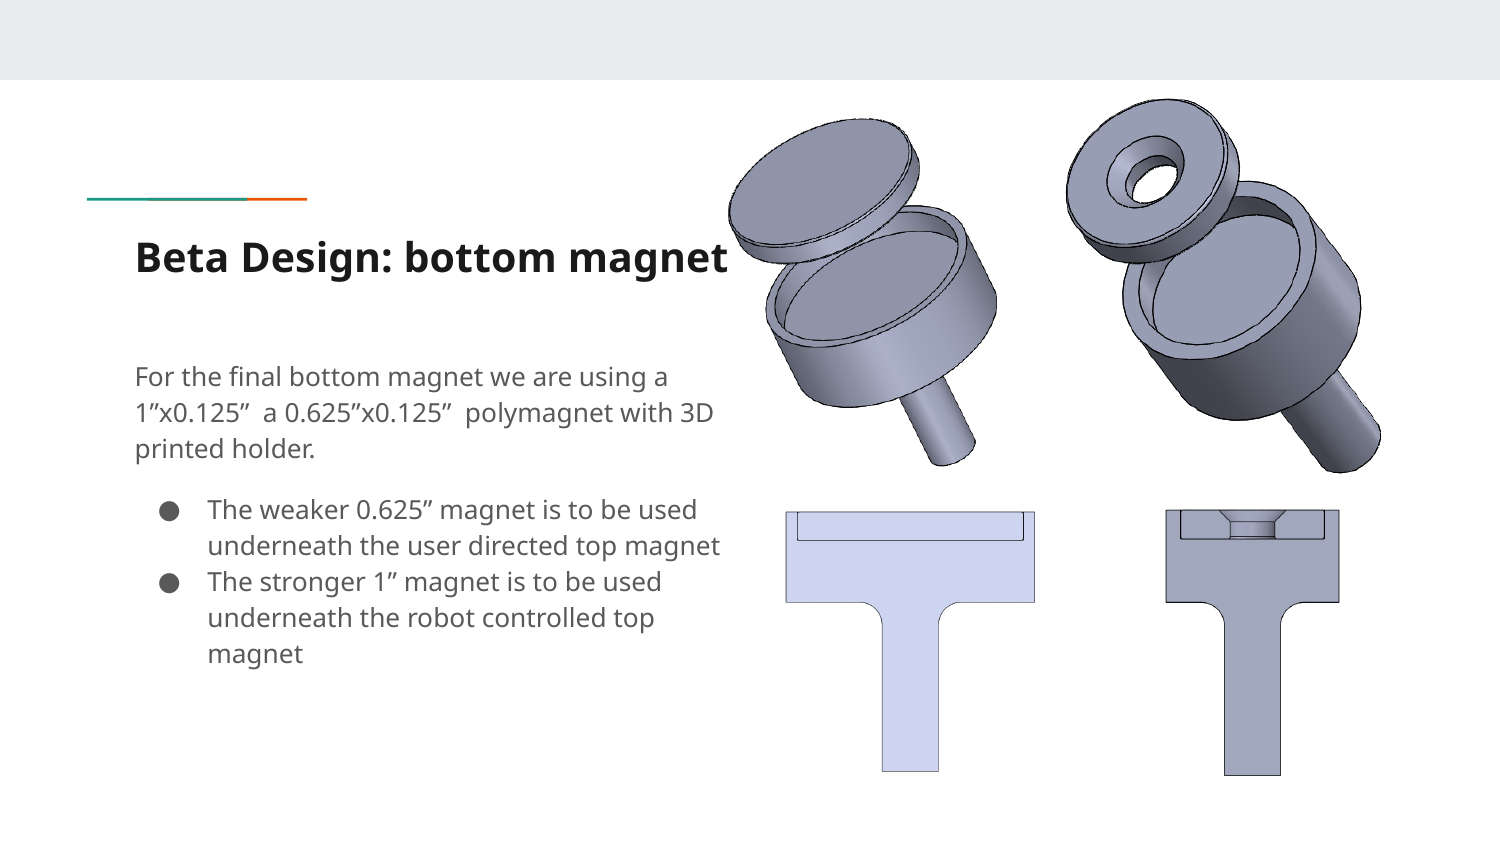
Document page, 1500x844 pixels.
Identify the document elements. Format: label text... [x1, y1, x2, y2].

list For the final bottom magnet we are using a 1”x0.125” a 0.625”x0.125” polymagnet with 3D printed holder. The weaker 0.625” magnet is to be used underneath the user directed top magnet The stronger 1” magnet is to be used underneath the robot controlled top magnet [119, 341, 750, 712]
title Beta Design: bottom magnet [119, 216, 653, 305]
picture [658, 82, 1454, 793]
